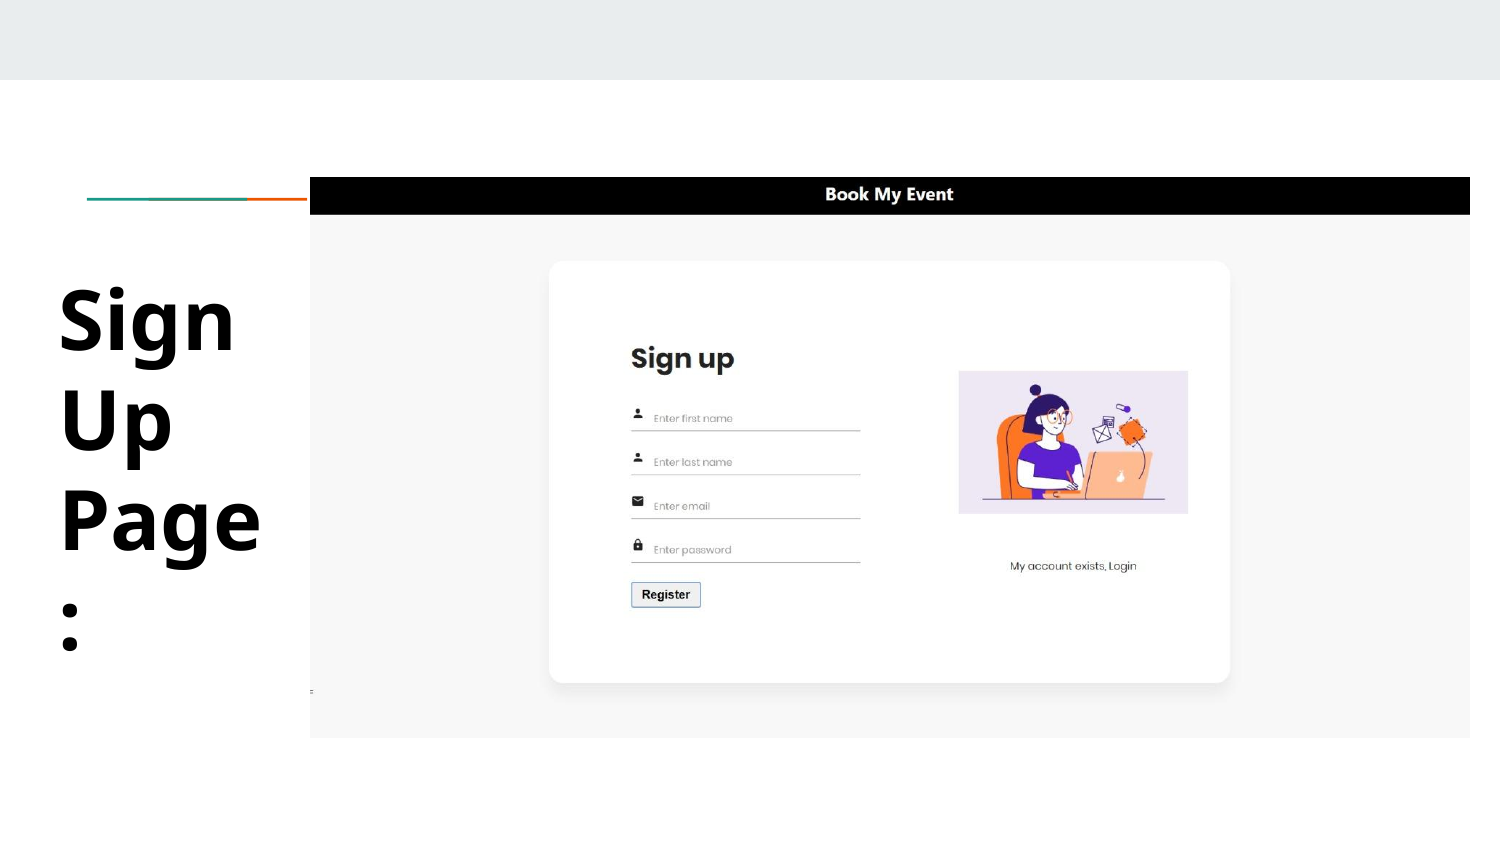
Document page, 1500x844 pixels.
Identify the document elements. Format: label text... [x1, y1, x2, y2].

text_box Sign Up Page: [43, 252, 292, 682]
picture [310, 176, 1470, 738]
